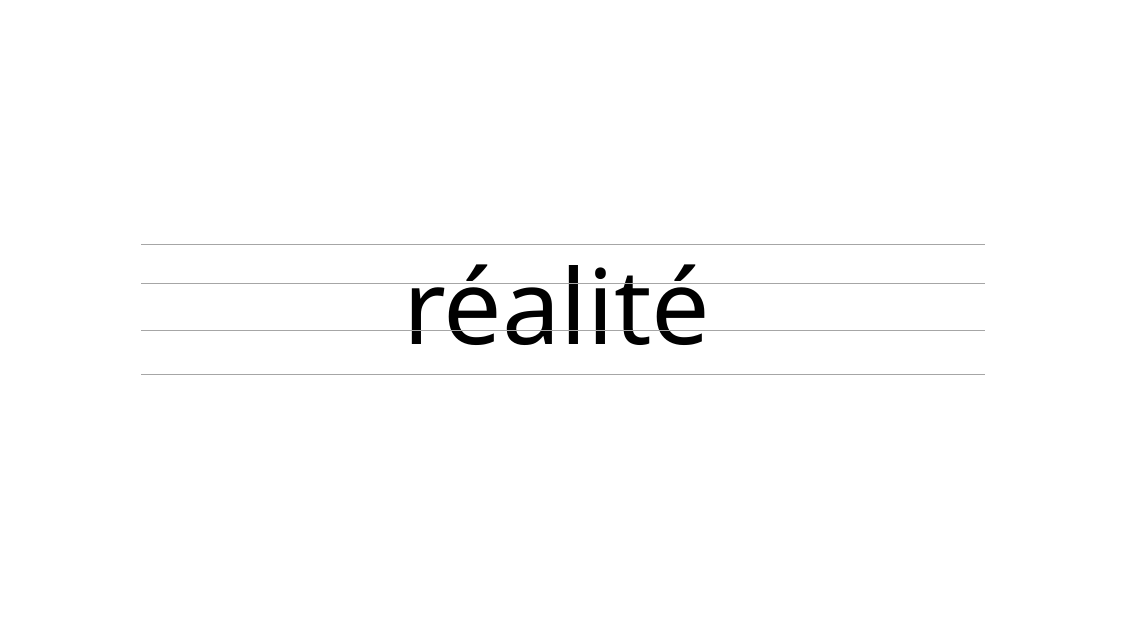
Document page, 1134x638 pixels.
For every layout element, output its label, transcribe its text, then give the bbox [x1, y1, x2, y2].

text_box réalité [128, 233, 985, 373]
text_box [140, 244, 985, 375]
